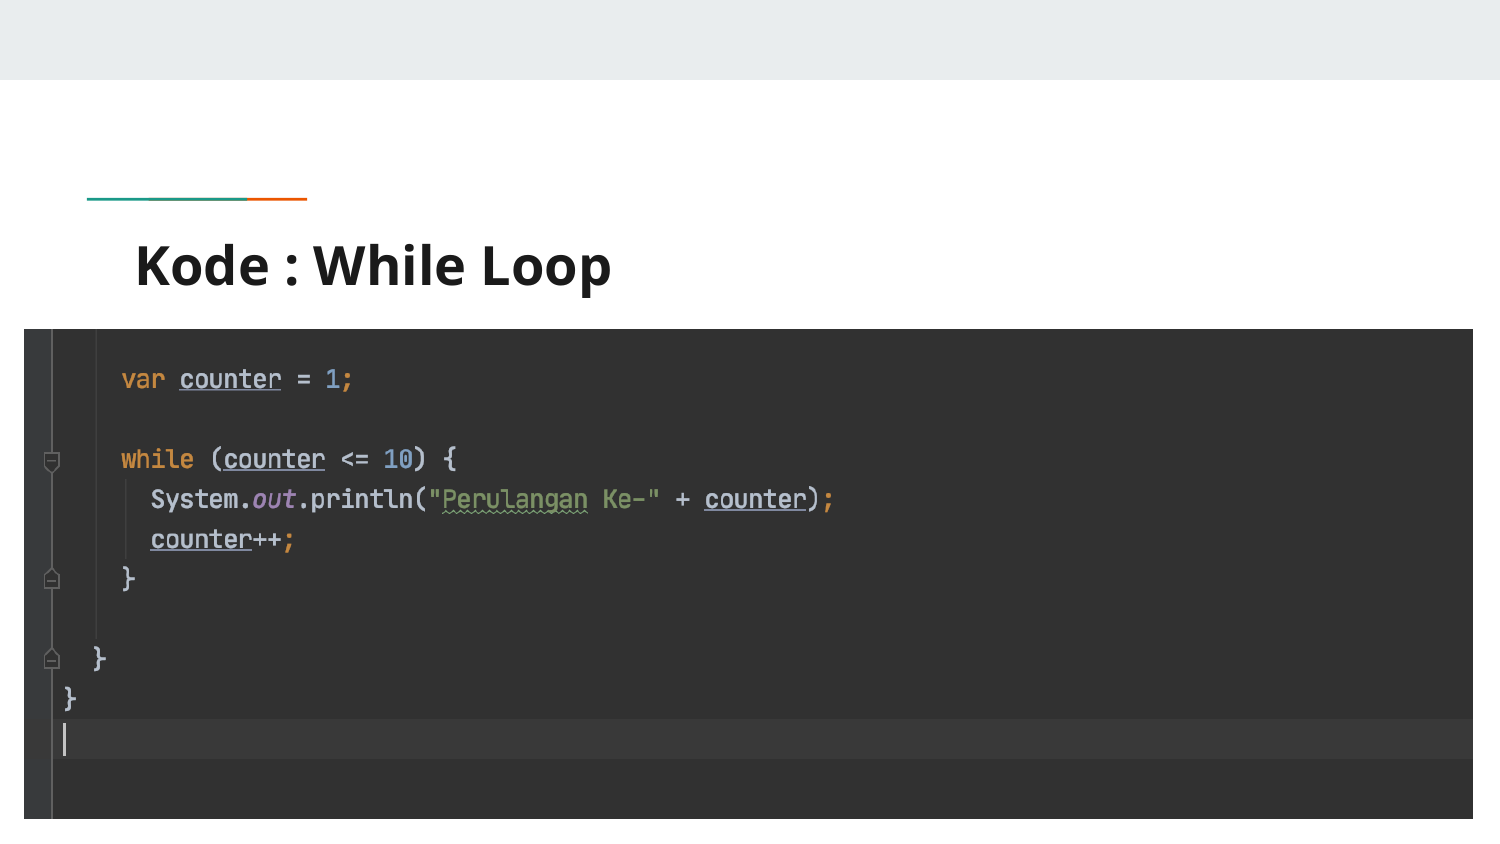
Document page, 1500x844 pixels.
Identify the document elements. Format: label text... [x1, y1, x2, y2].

title Kode : While Loop [119, 216, 1381, 305]
picture [24, 328, 1473, 819]
